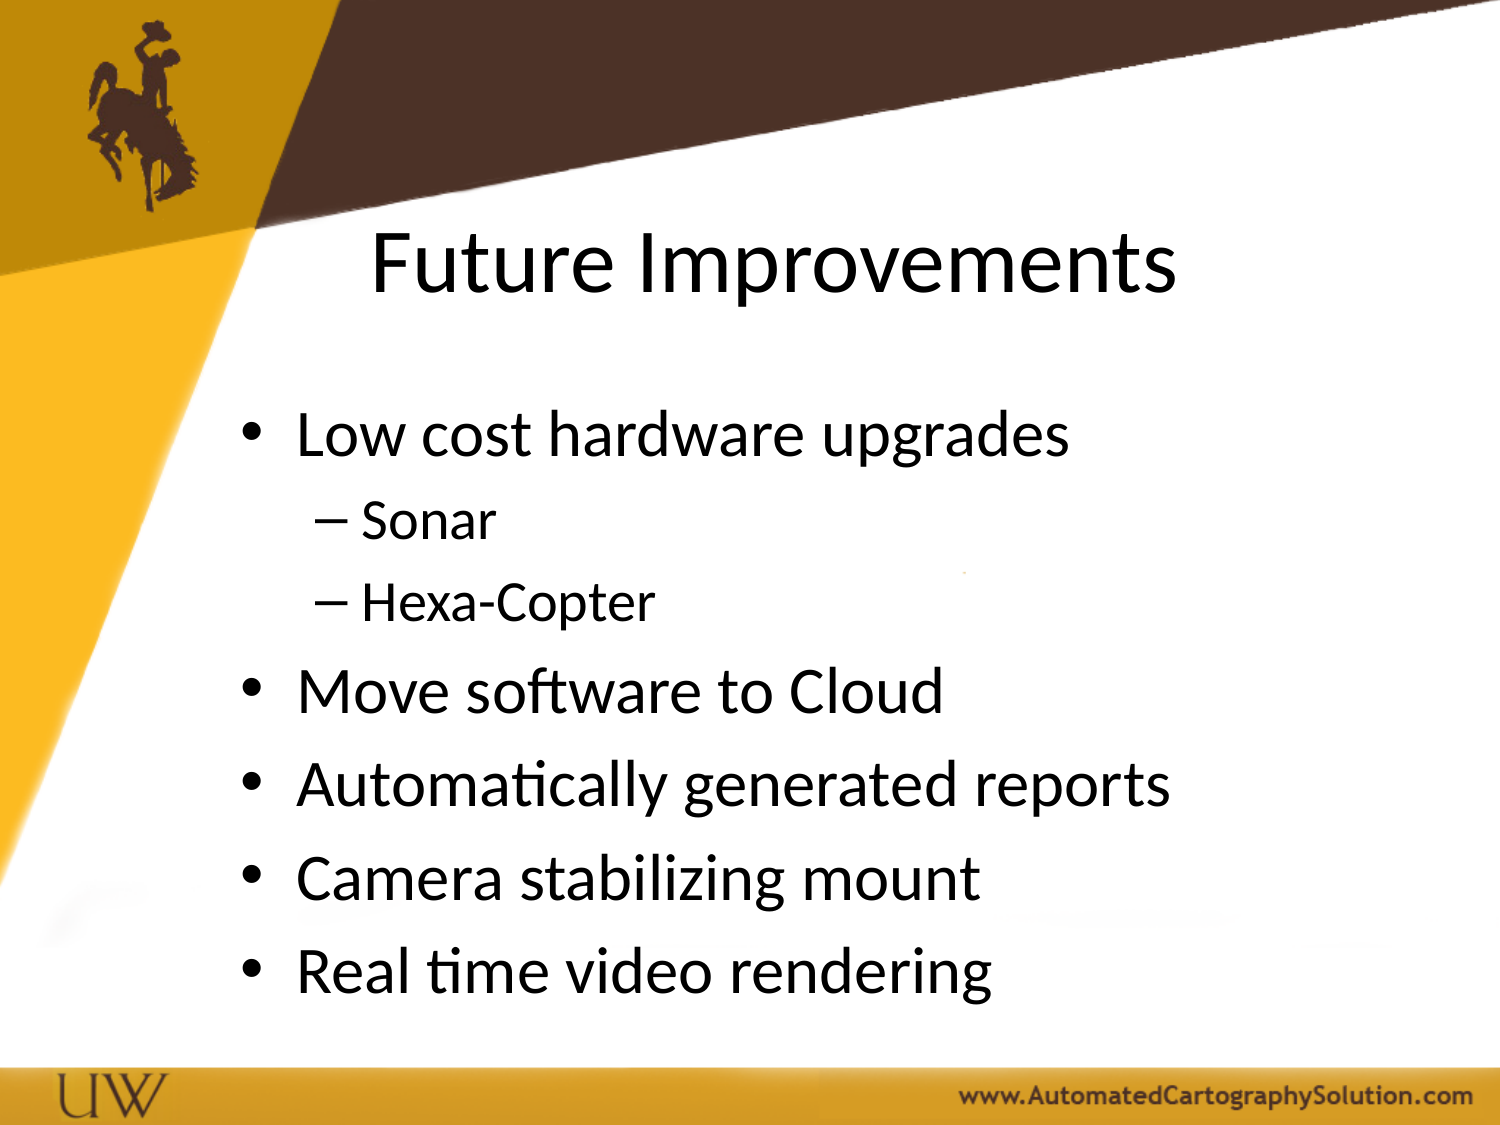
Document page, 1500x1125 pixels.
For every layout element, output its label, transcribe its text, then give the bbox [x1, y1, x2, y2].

title Future Improvements [99, 162, 1450, 350]
list Low cost hardware upgrades Sonar Hexa-Copter Move software to Cloud Automatically generated reports Camera stabilizing mount Real time video rendering [225, 382, 1500, 1125]
picture [0, 0, 1500, 1125]
